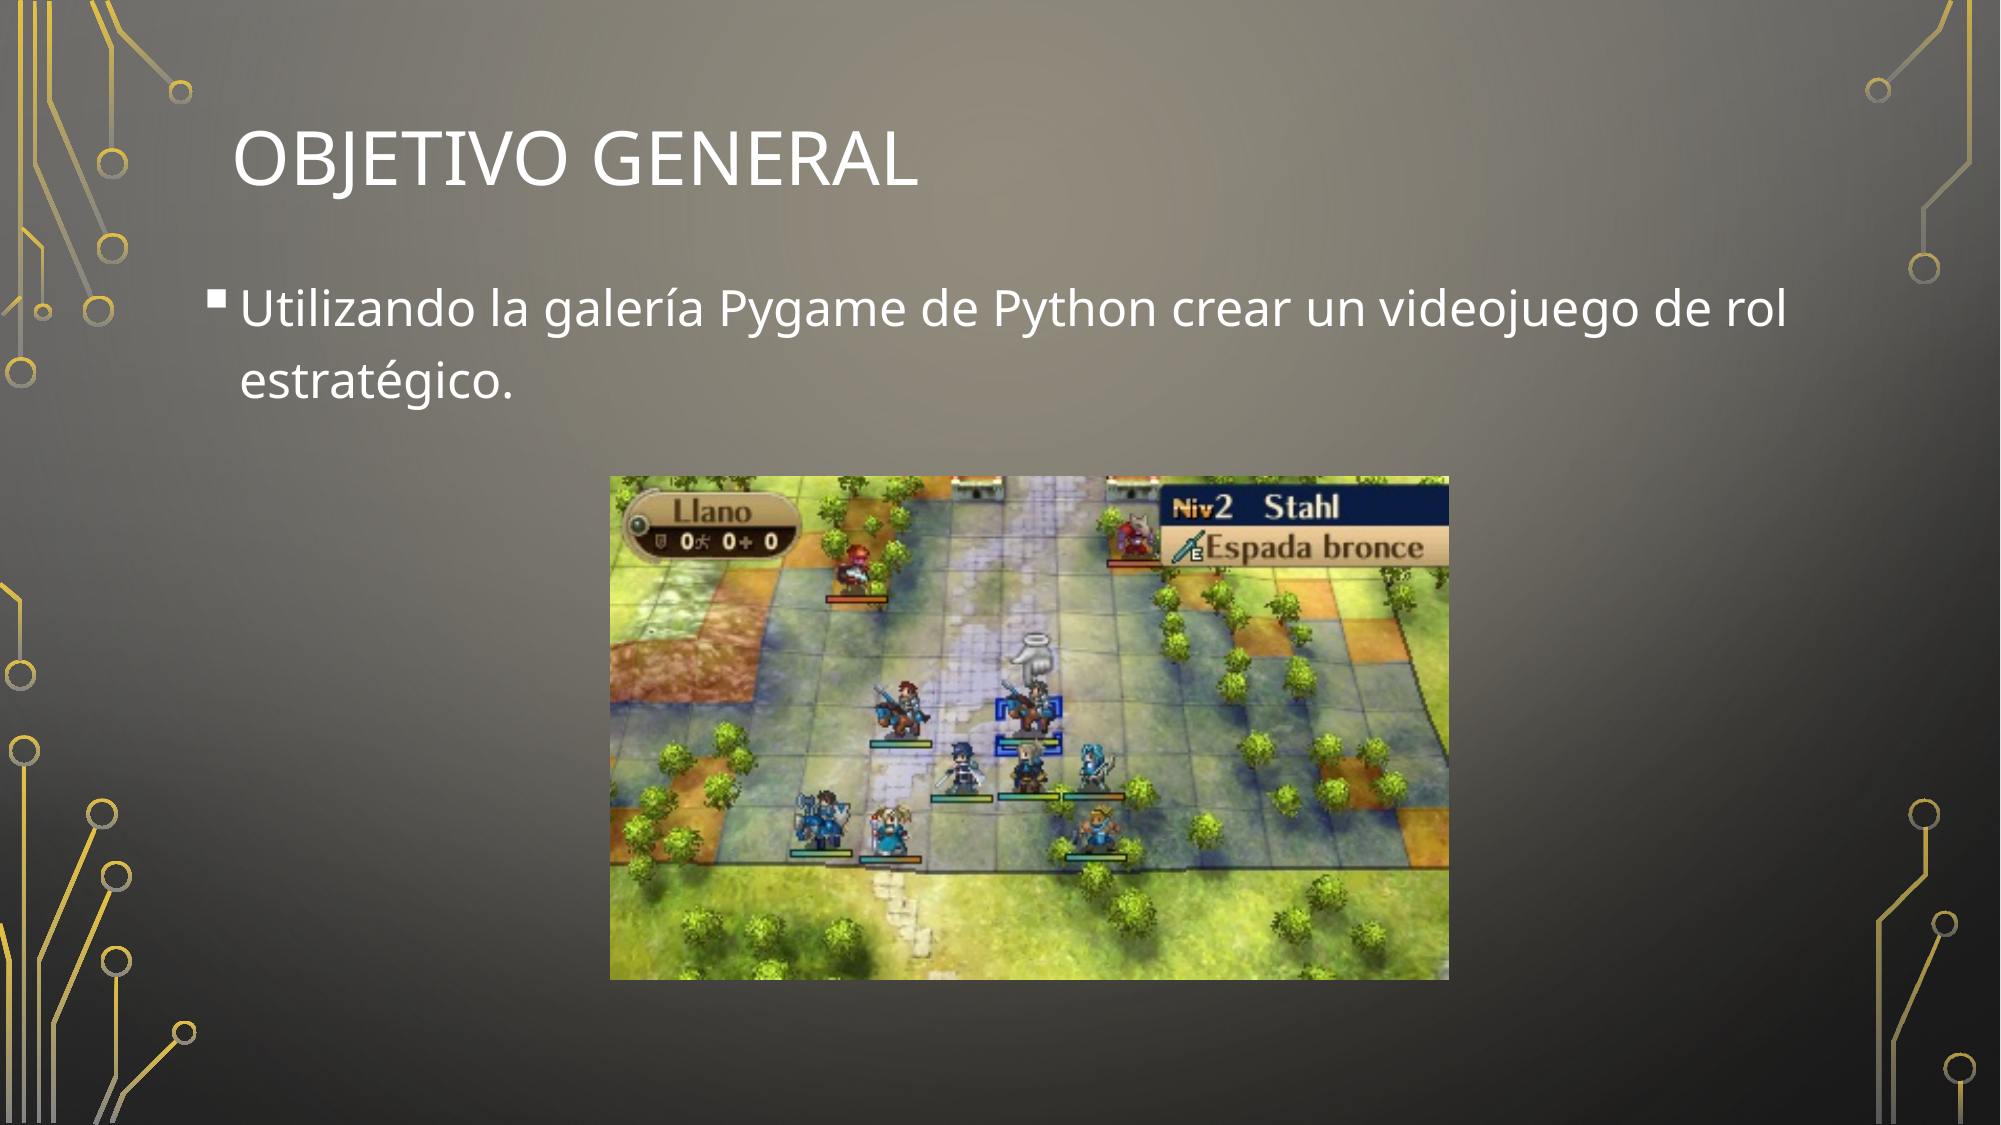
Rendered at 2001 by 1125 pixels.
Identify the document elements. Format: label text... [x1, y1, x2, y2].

list Utilizando la galería Pygame de Python crear un videojuego de rol estratégico. [187, 257, 1813, 839]
title Objetivo general [216, 40, 1842, 283]
picture [609, 476, 1449, 980]
